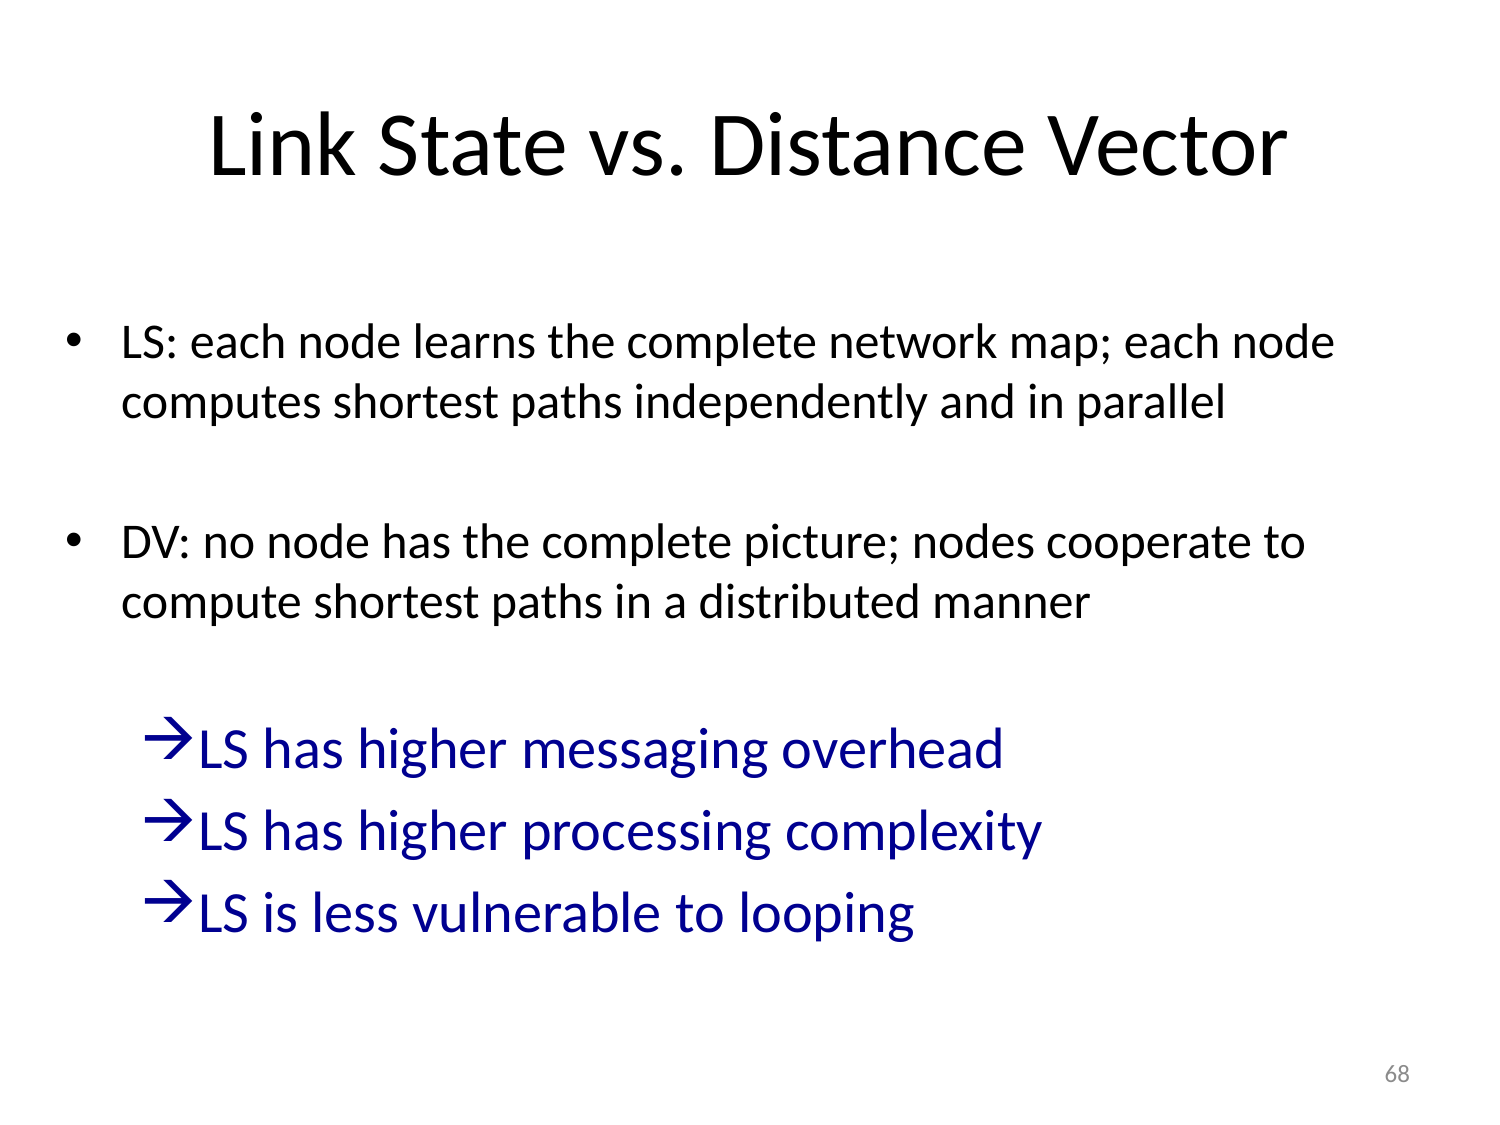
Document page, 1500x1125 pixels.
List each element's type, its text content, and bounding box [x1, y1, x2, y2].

slide_number 68 [1074, 1042, 1425, 1103]
title Link State vs. Distance Vector [75, 45, 1425, 233]
list LS: each node learns the complete network map; each node computes shortest paths independently and in parallel DV: no node has the complete picture; nodes cooperate to compute shortest paths in a distributed manner LS has higher messaging overhead LS has higher processing complexity LS is less vulnerable to looping [50, 301, 1475, 1025]
